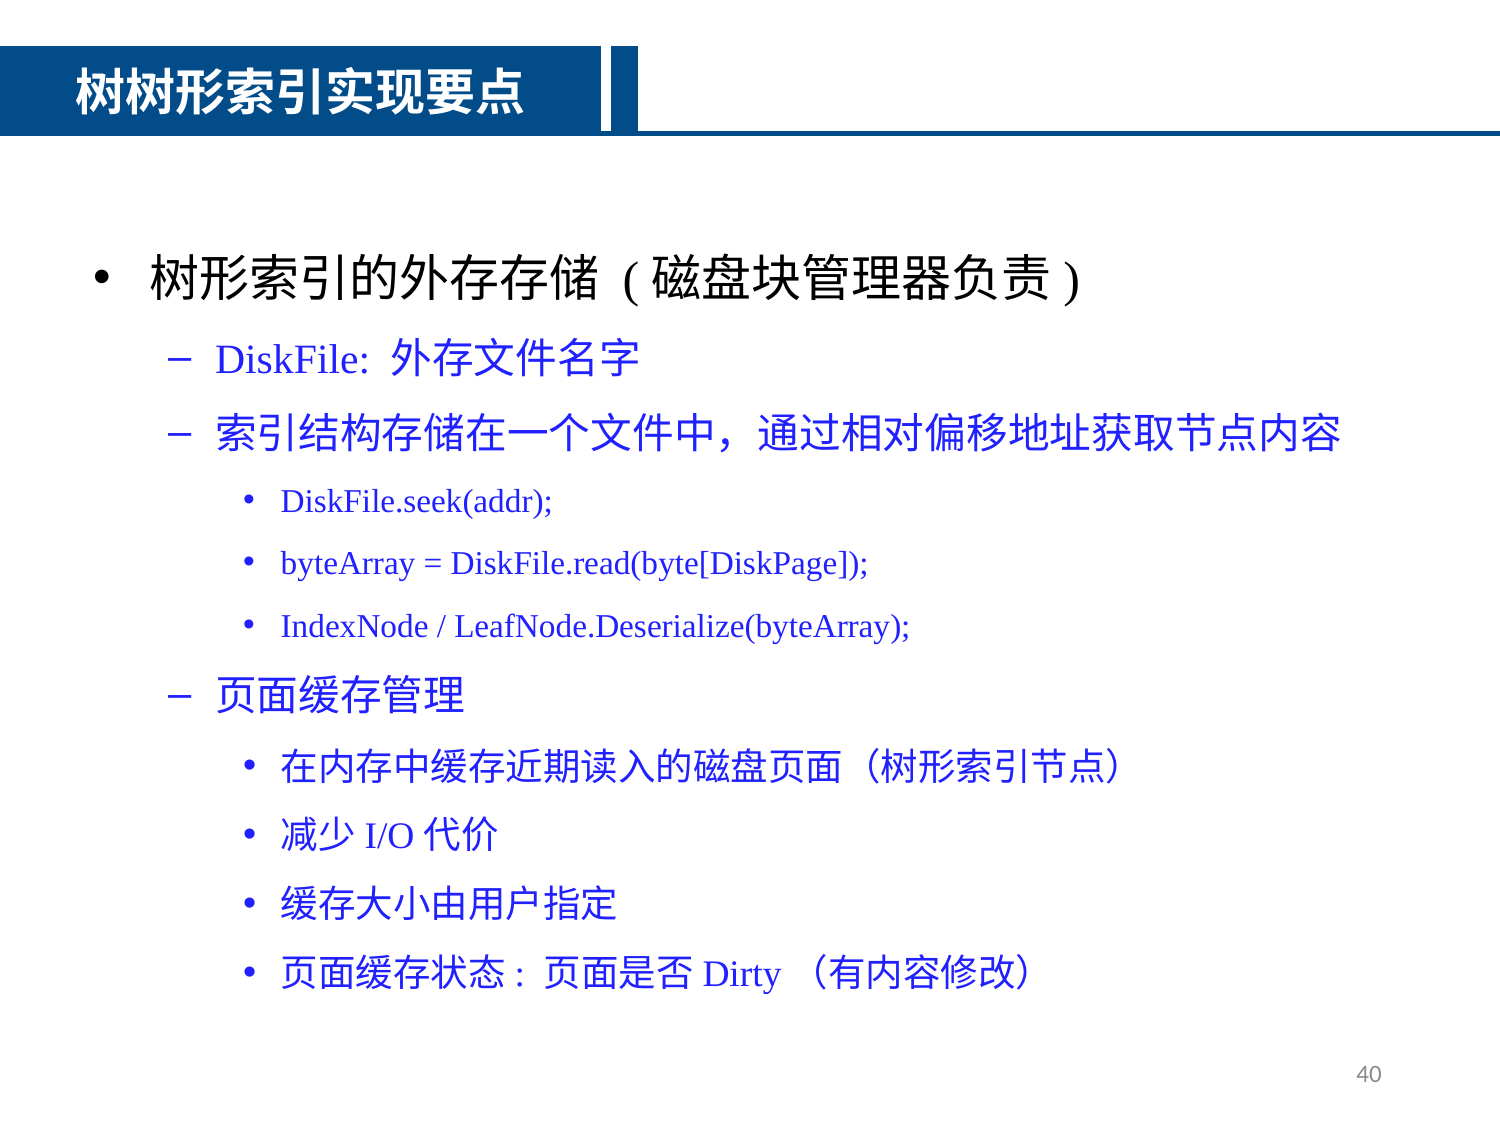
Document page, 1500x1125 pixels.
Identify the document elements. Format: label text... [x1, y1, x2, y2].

text_box 树形索引的外存存储 (磁盘块管理器负责) DiskFile: 外存文件名字 索引结构存储在一个文件中，通过相对偏移地址获取节点内容 DiskFile.seek(addr); byteArray = DiskFile.read(byte[DiskPage]); IndexNode / LeafNode.Deserialize(byteArray); 页面缓存管理 在内存中缓存近期读入的磁盘页面（树形索引节点） 减少I/O代价 缓存大小由用户指定 页面缓存状态: 页面是否Dirty（有内容修改） [78, 223, 1385, 1016]
slide_number 40 [1059, 1042, 1397, 1103]
text_box [78, 135, 109, 140]
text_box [1, 46, 637, 134]
